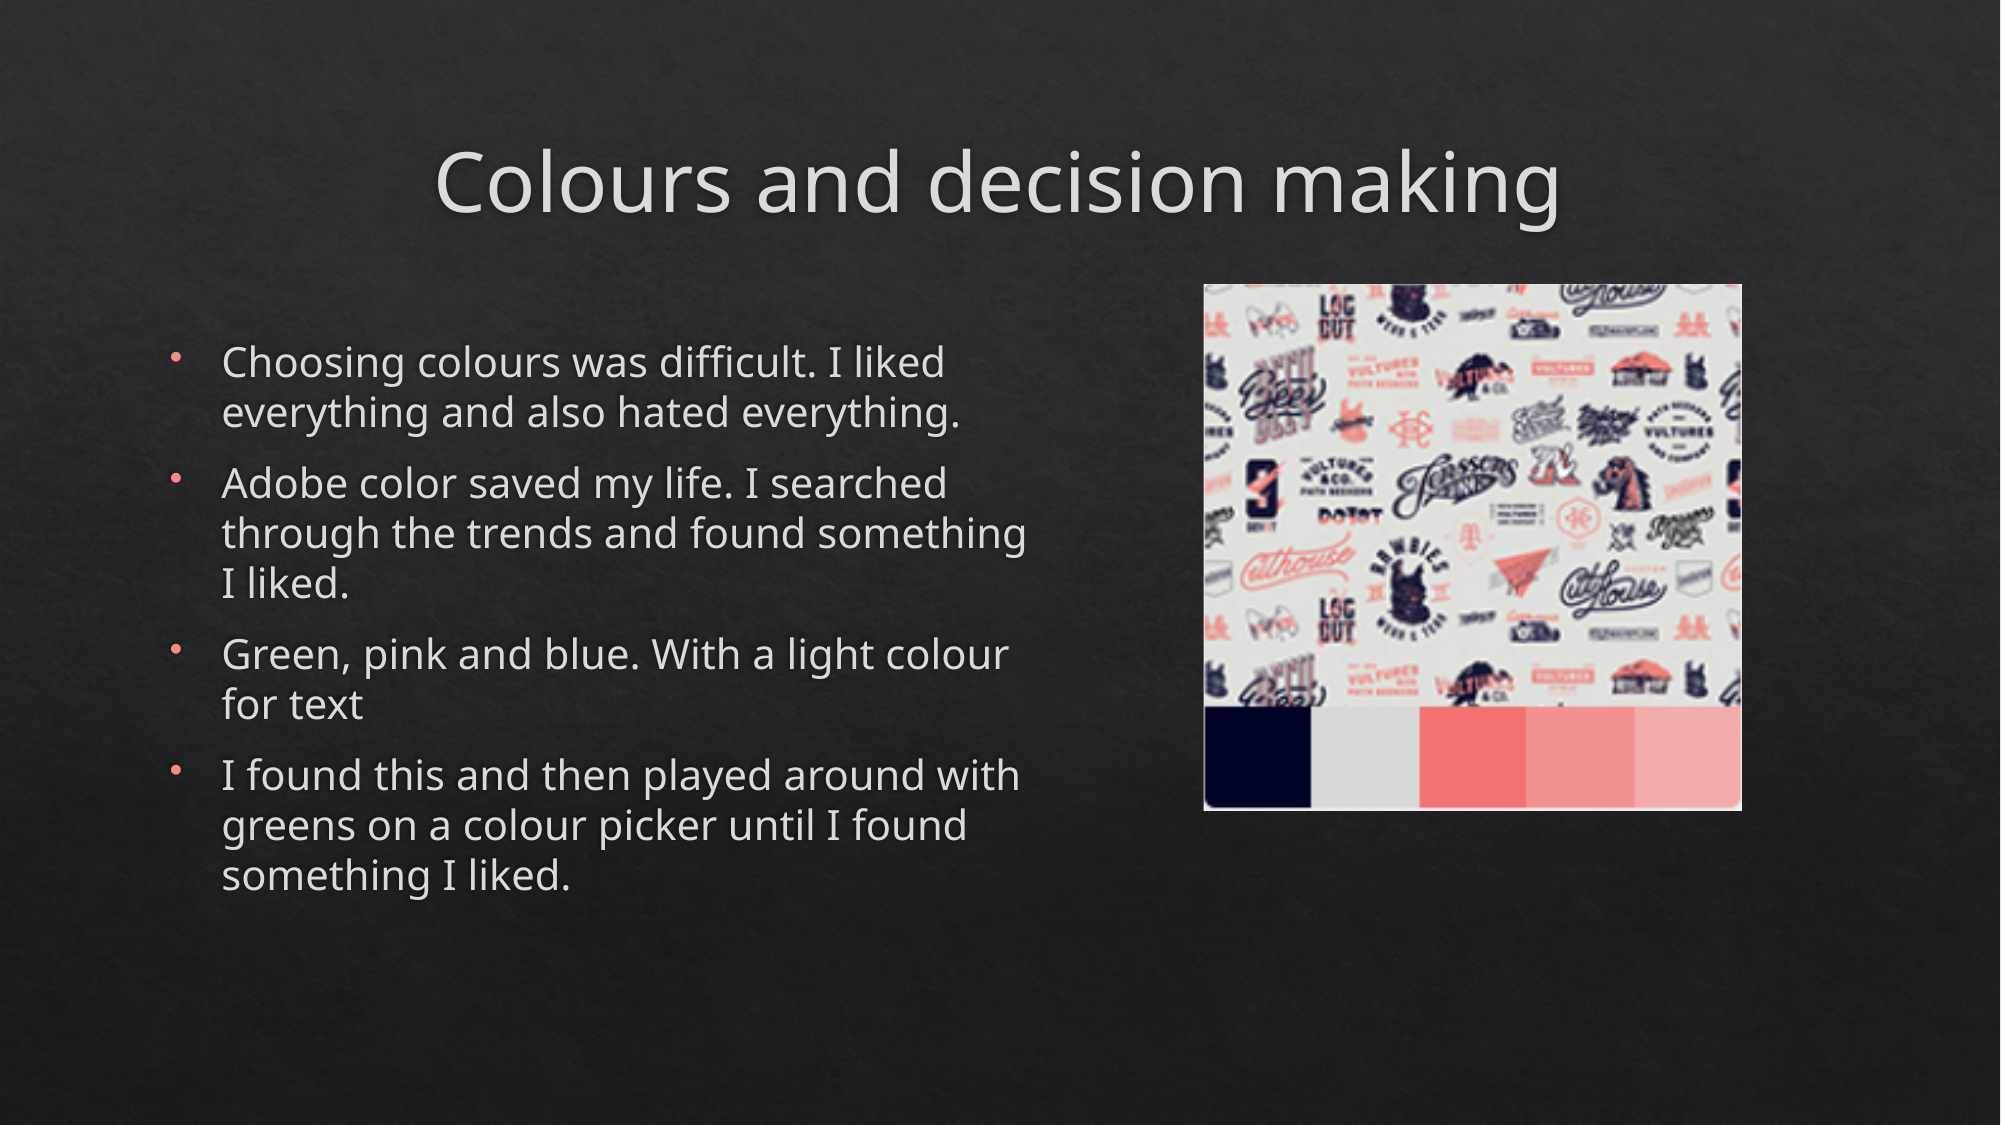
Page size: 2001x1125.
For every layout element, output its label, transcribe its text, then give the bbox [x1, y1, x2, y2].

title Colours and decision making [149, 99, 1849, 260]
list Choosing colours was difficult. I liked everything and also hated everything. Adobe color saved my life. I searched through the trends and found something I liked. Green, pink and blue. With a light colour for text I found this and then played around with greens on a colour picker until I found something I liked. [149, 284, 1060, 950]
picture [1203, 283, 1743, 811]
